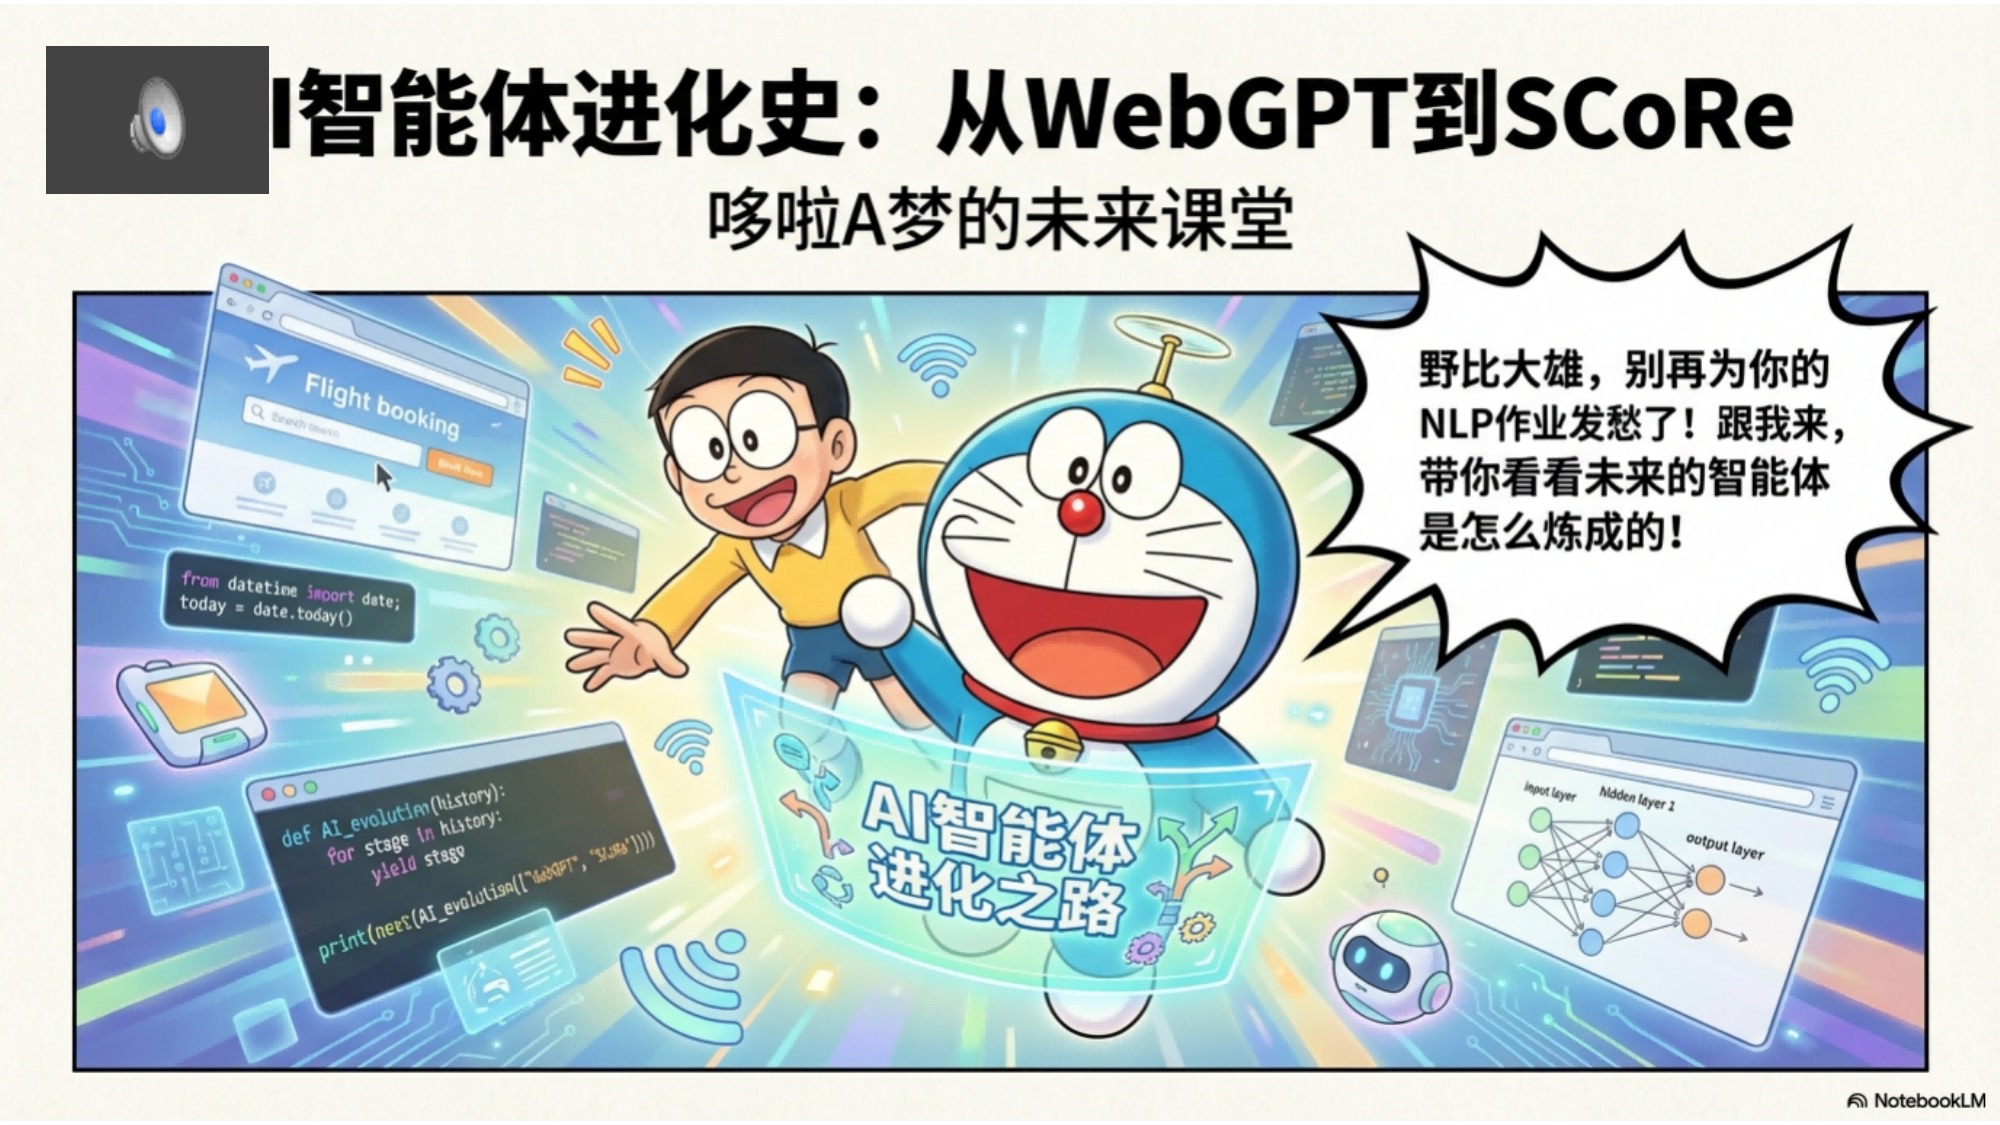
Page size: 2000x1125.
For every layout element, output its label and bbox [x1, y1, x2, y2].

text_box [44, 44, 271, 196]
picture [0, 4, 2000, 1121]
